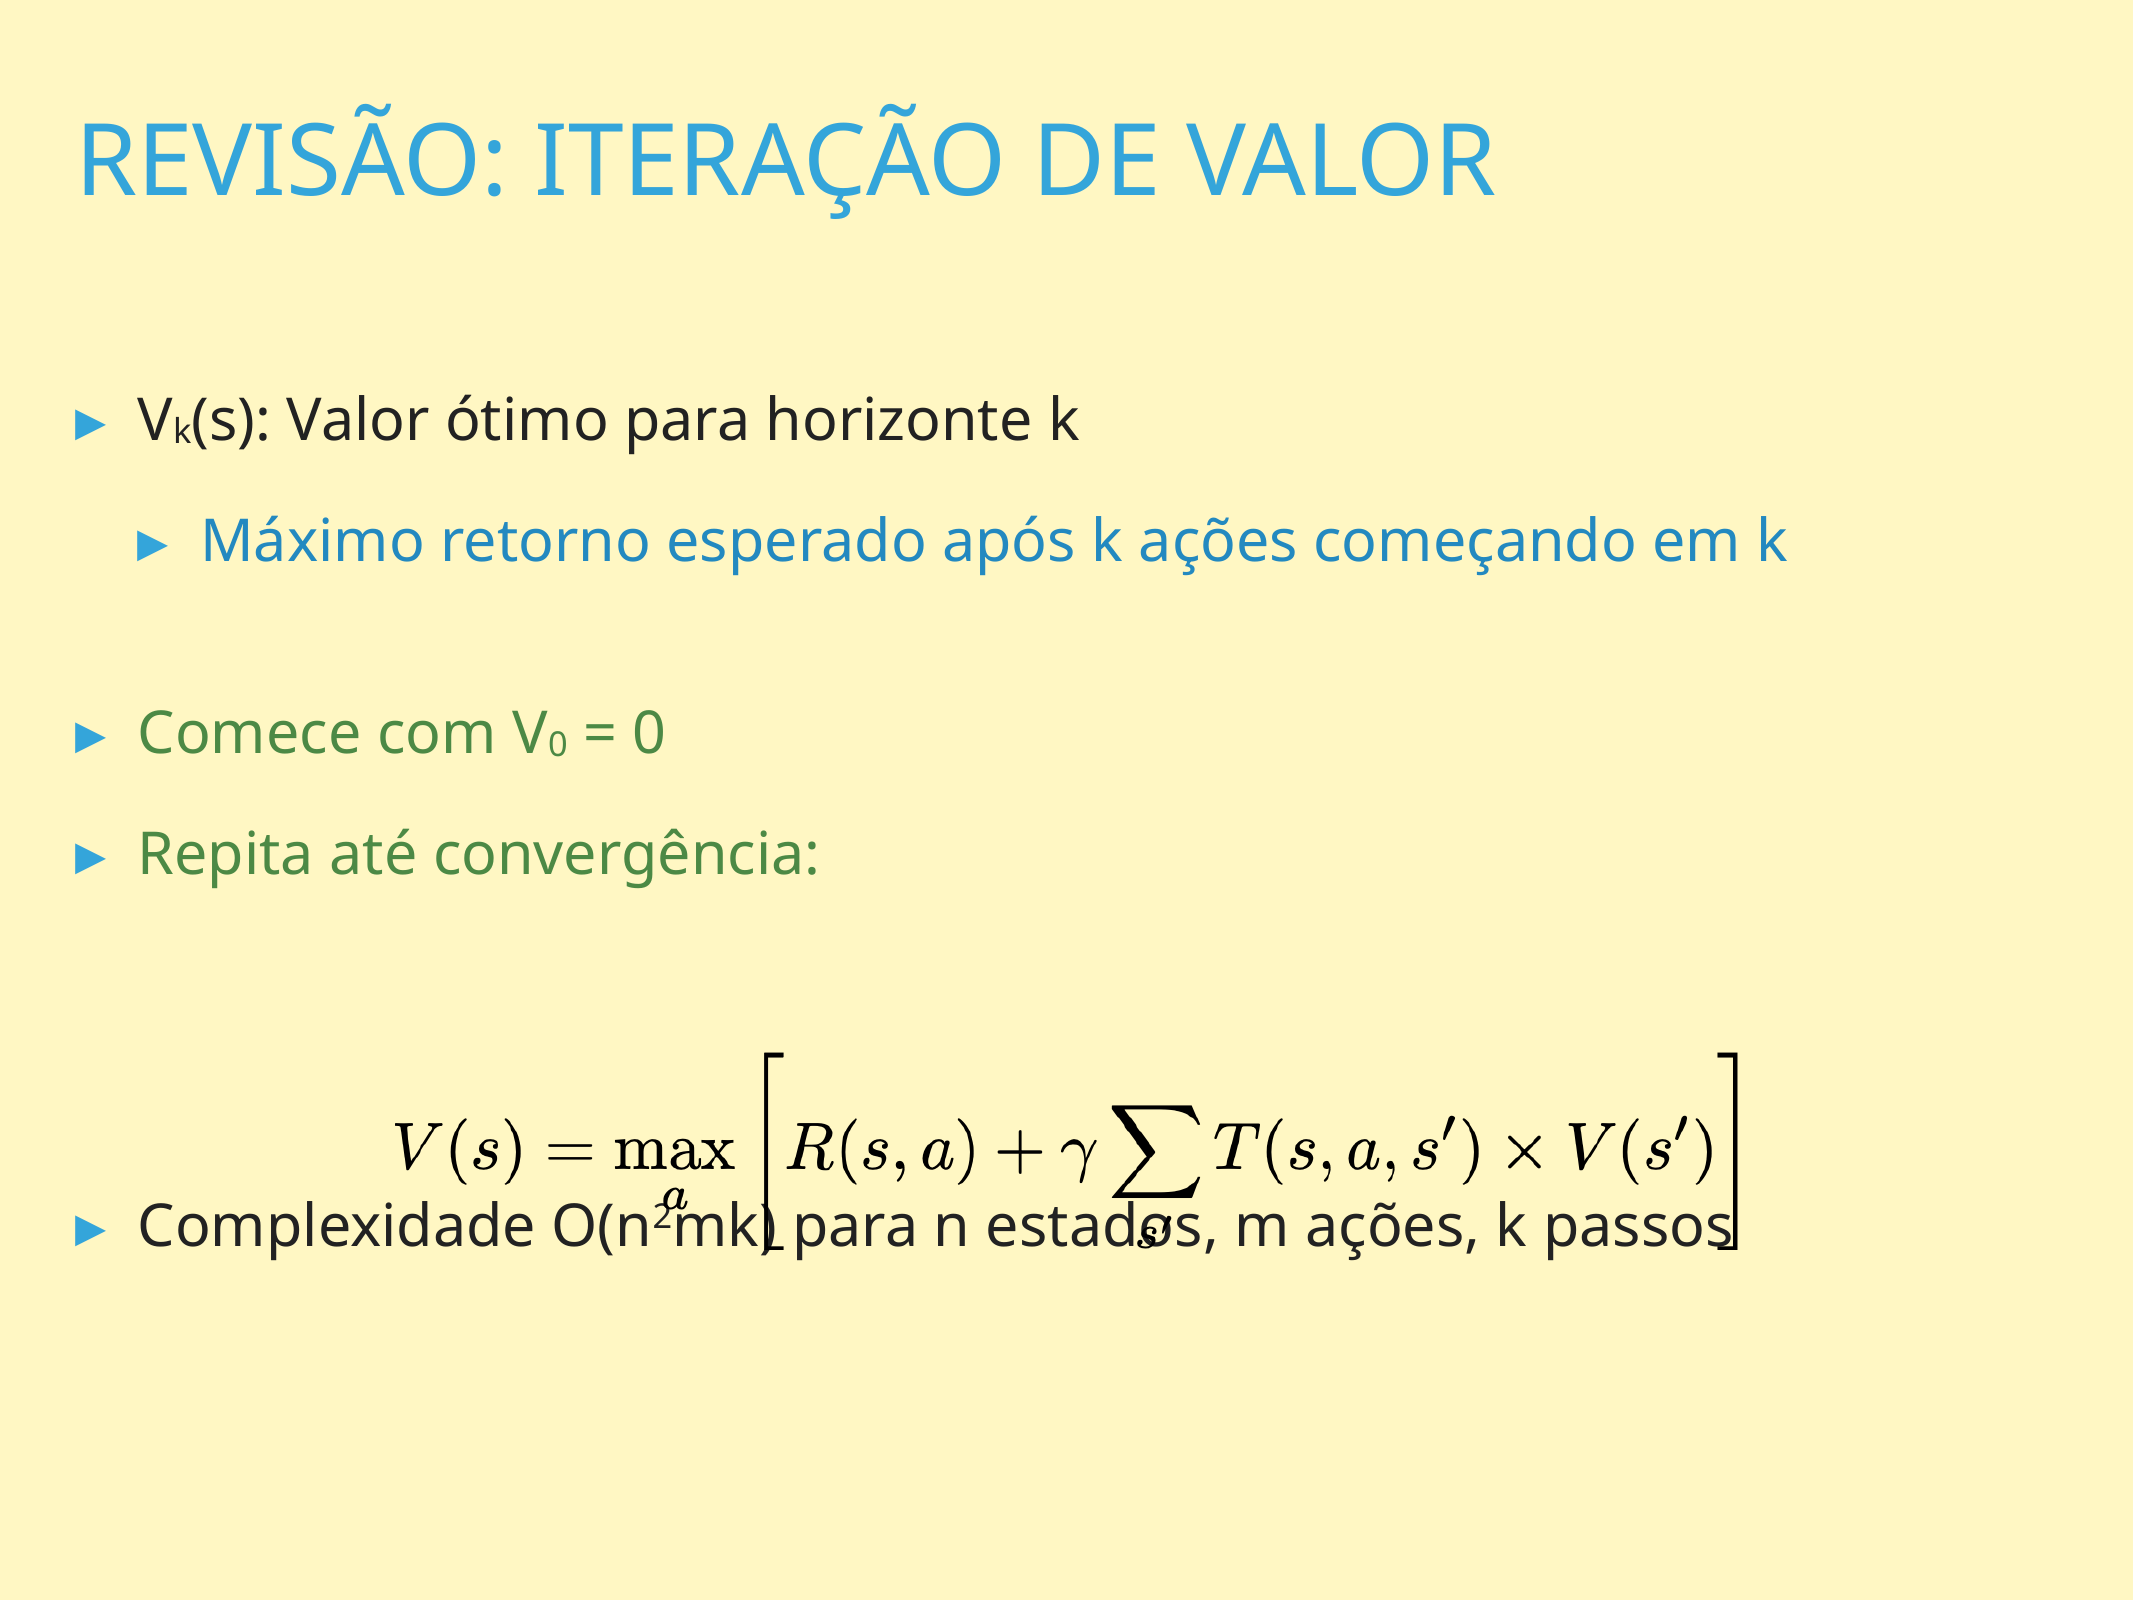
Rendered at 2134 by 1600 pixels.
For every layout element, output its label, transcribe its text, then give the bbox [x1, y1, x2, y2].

text_box revisão: iteração de valor [66, 110, 2067, 230]
picture [395, 1052, 1738, 1251]
text_box Vk(s): Valor ótimo para horizonte k Máximo retorno esperado após k ações começando em k Comece com V0 = 0 Repita até convergência: Complexidade O(n2mk) para n estados, m ações, k passos [66, 373, 2067, 1551]
